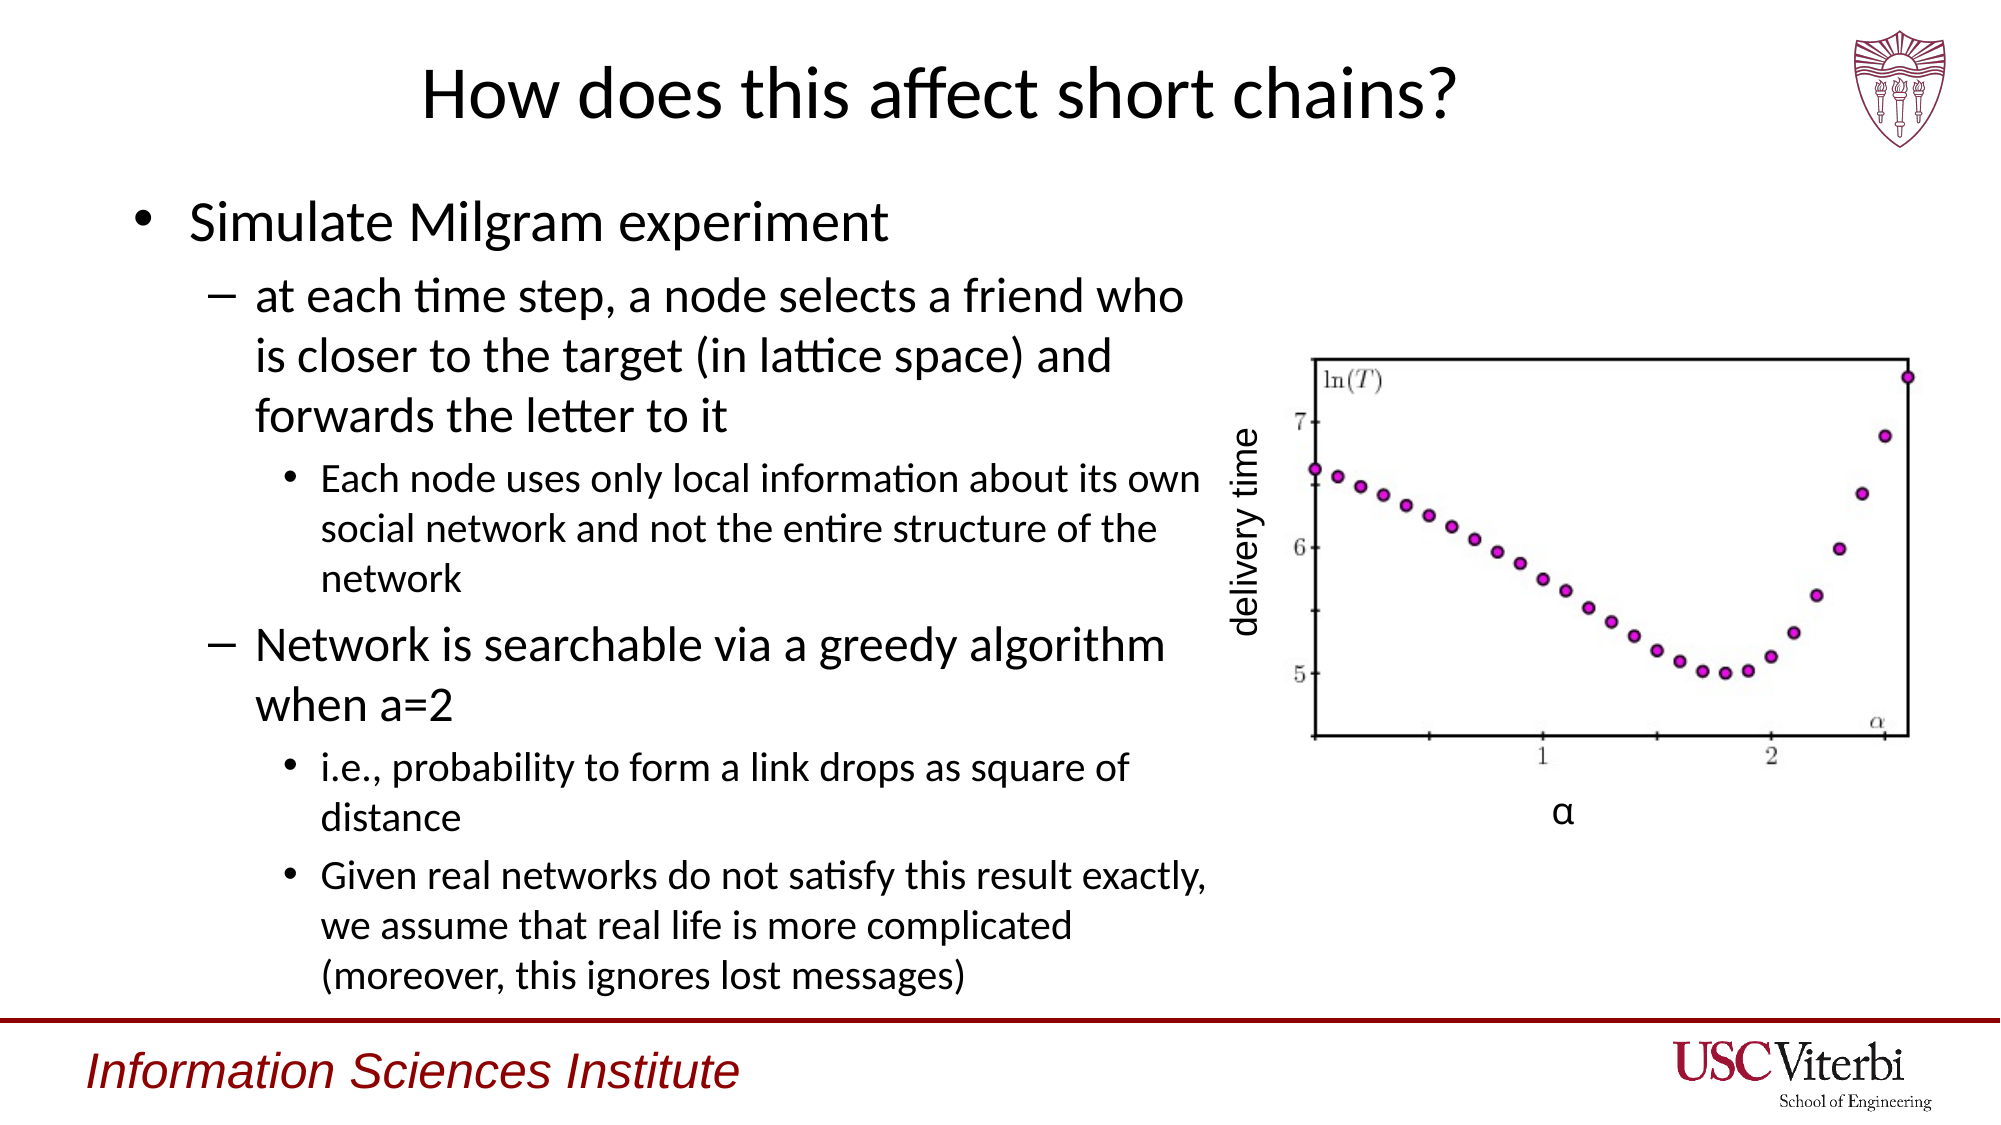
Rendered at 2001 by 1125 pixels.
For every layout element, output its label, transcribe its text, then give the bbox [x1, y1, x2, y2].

title How does this affect short chains? [99, 35, 1783, 141]
text_box delivery time [1211, 410, 1267, 653]
picture [1824, 13, 1975, 164]
list Simulate Milgram experiment at each time step, a node selects a friend who is closer to the target (in lattice space) and forwards the letter to it Each node uses only local information about its own social network and not the entire structure of the network Network is searchable via a greedy algorithm when a=2 i.e., probability to form a link drops as square of distance Given real networks do not satisfy this result exactly, we assume that real life is more complicated (moreover, this ignores lost messages) [118, 175, 1233, 1090]
text_box α [1536, 788, 1683, 840]
picture [1641, 1027, 1964, 1118]
picture [1272, 344, 1925, 780]
